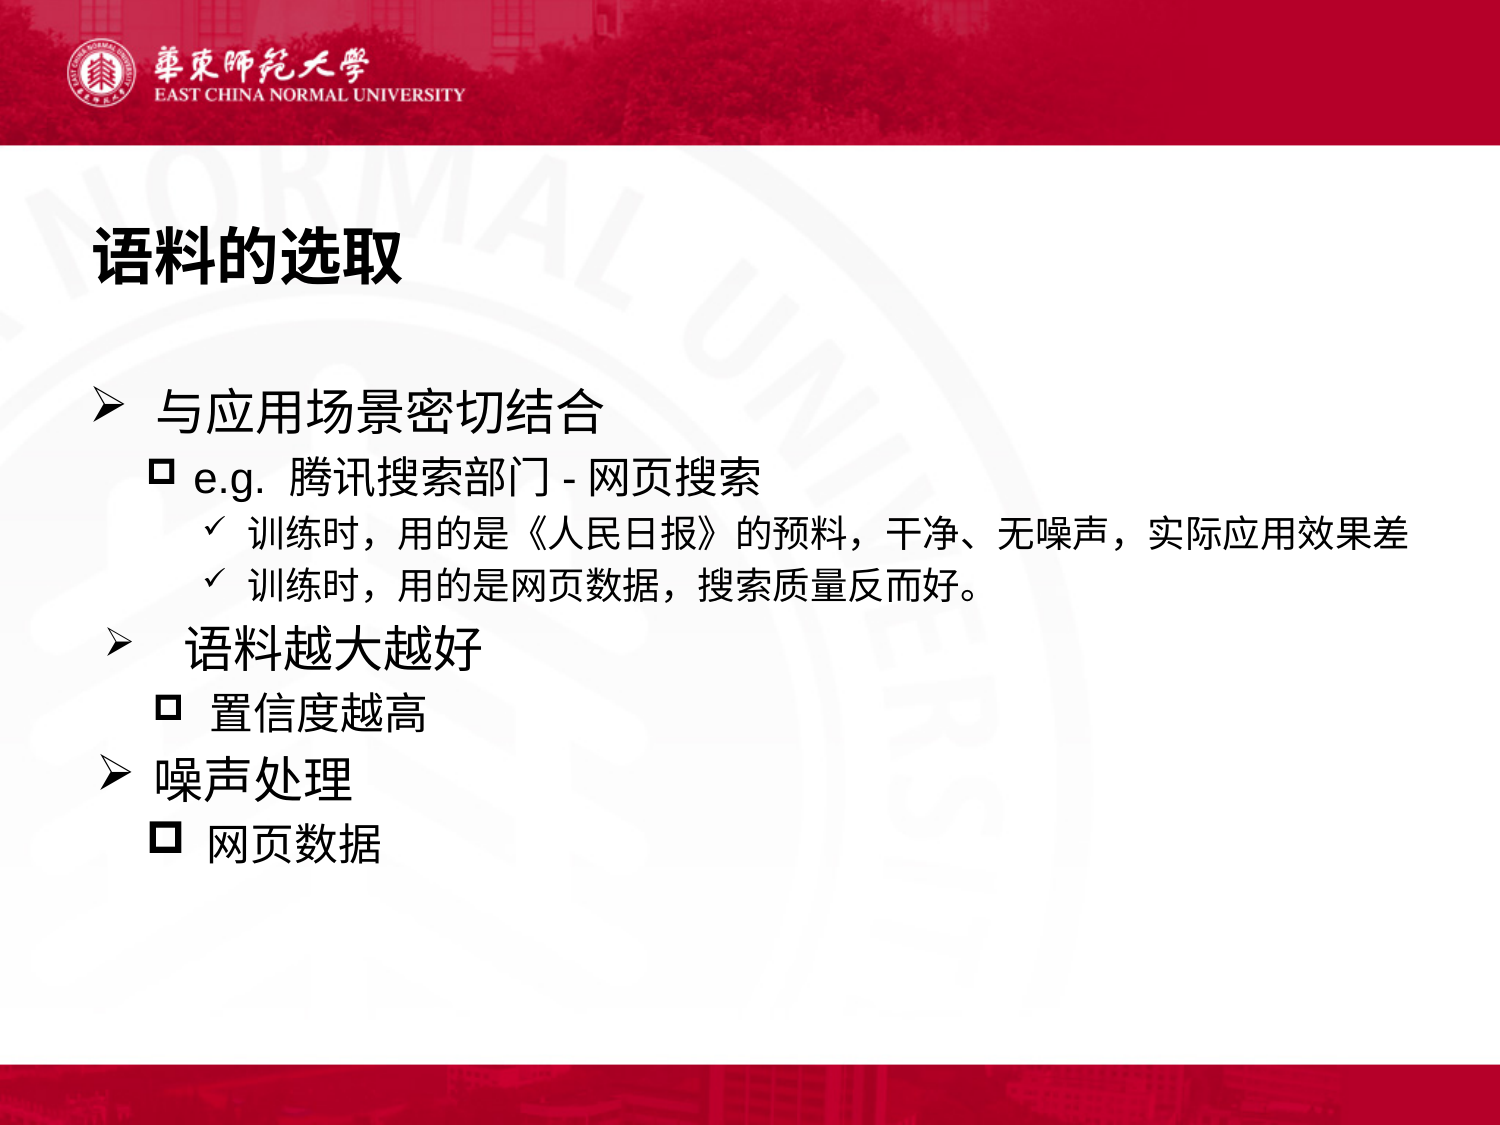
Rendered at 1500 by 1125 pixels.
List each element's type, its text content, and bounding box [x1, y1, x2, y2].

title 语料的选取 [76, 160, 1428, 349]
picture [0, 0, 1500, 1125]
